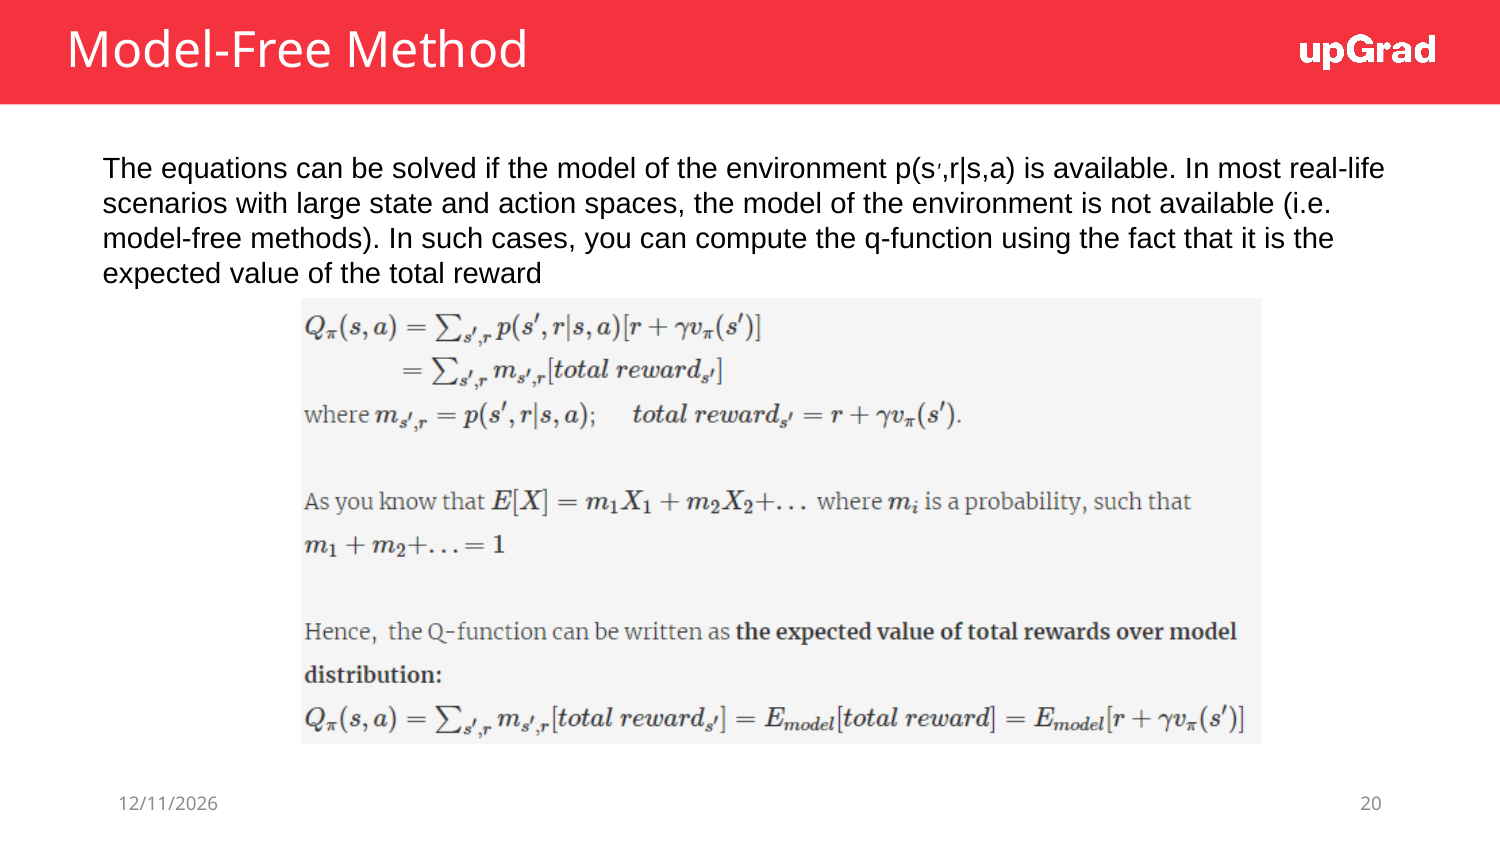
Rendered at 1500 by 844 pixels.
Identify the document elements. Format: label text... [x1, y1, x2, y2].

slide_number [103, 782, 441, 827]
text_box The equations can be solved if the model of the environment p(s′,r|s,a) is available. In most real-life scenarios with large state and action spaces, the model of the environment is not available (i.e. model-free methods). In such cases, you can compute the q-function using the fact that it is the expected value of the total reward [87, 142, 1420, 297]
picture [1300, 34, 1435, 70]
title Model-Free Method [51, 20, 953, 83]
picture [301, 298, 1262, 744]
slide_number 20 [1059, 782, 1397, 827]
